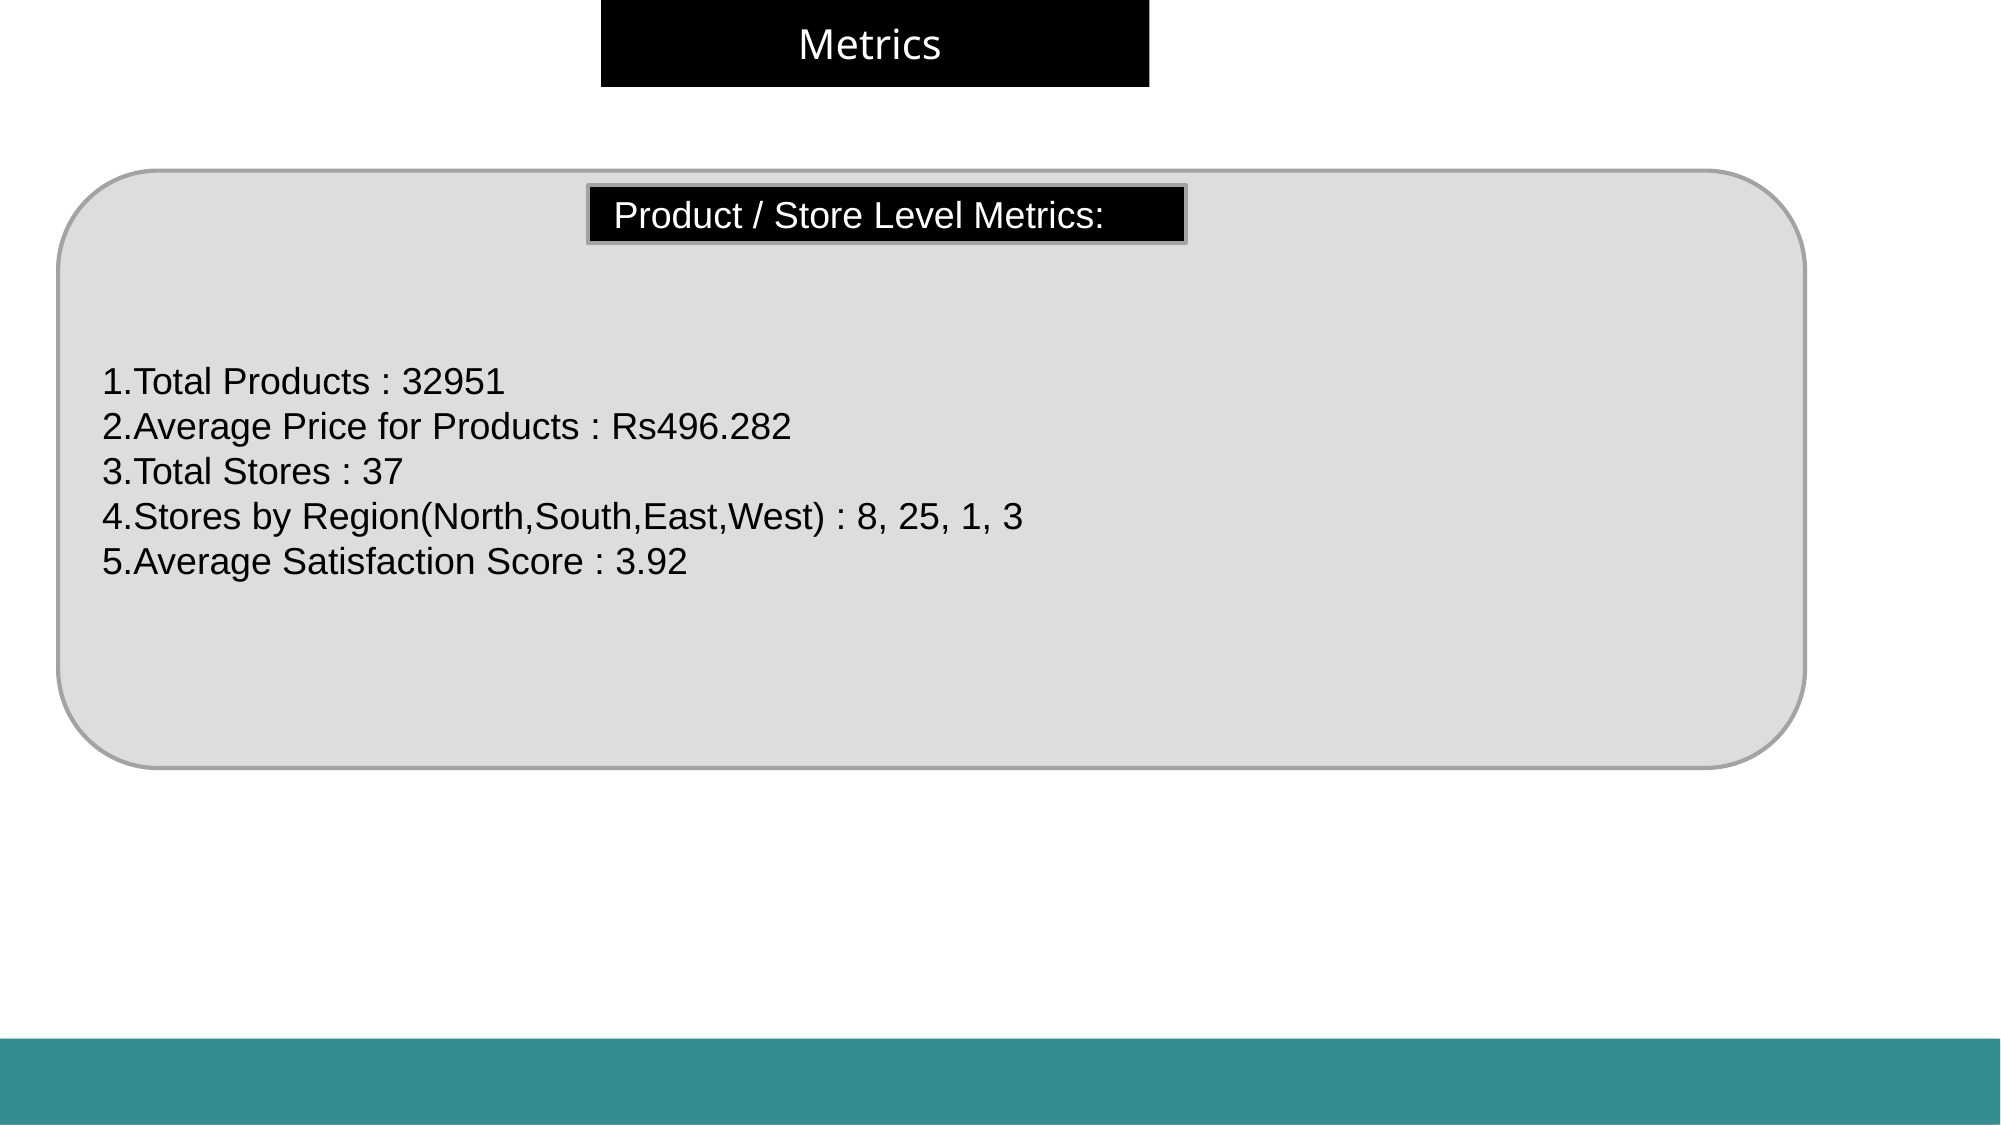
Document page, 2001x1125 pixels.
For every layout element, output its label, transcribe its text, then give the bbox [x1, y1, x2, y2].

text_box Product / Store Level Metrics: [586, 183, 1188, 245]
text_box Metrics [601, 0, 1150, 87]
text_box 1.Total Products : 32951 2.Average Price for Products : Rs496.282 3.Total Stores : 37 4.Stores by Region(North,South,East,West) : 8, 25, 1, 3 5.Average Satisfaction Score : 3.92 [56, 168, 1808, 771]
